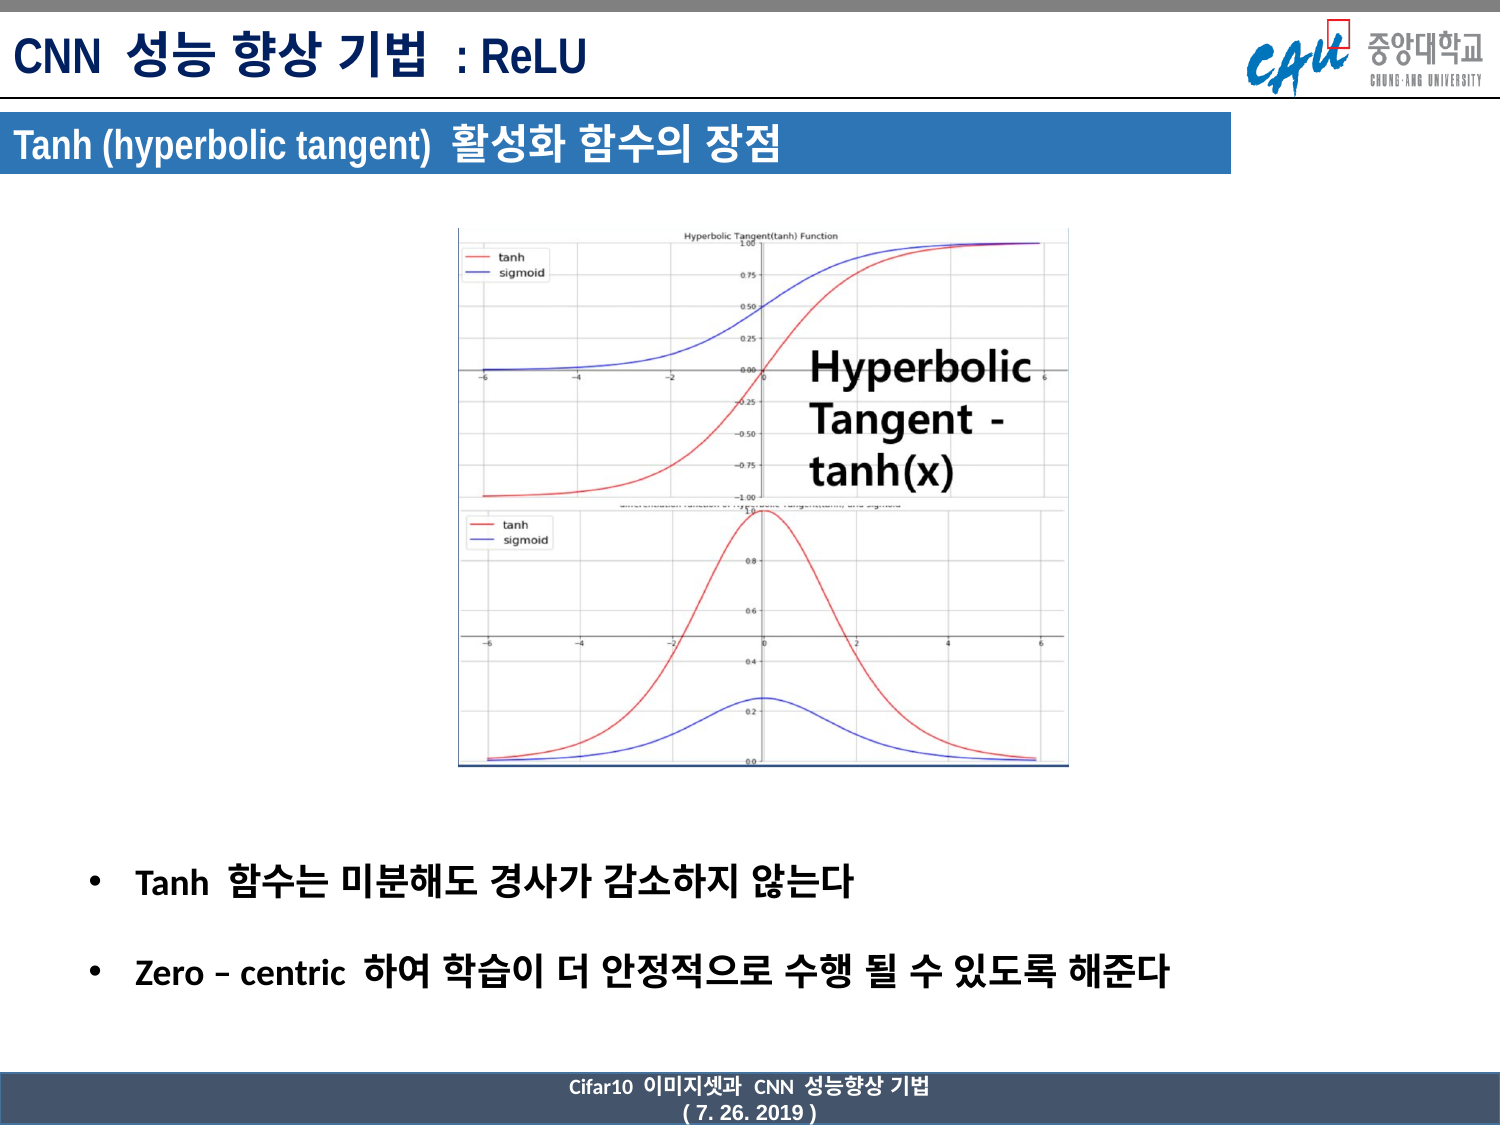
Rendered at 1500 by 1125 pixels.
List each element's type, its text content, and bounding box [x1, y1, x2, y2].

text_box Tanh (hyperbolic tangent) 활성화 함수의 장점 [0, 112, 1231, 174]
picture [1227, 5, 1500, 110]
text_box CNN 성능 향상 기법 : ReLU [0, 4, 1173, 103]
picture [458, 228, 1069, 768]
text_box Tanh 함수는 미분해도 경사가 감소하지 않는다 Zero – centric 하여 학습이 더 안정적으로 수행 될 수 있도록 해준다 [73, 850, 1188, 1001]
